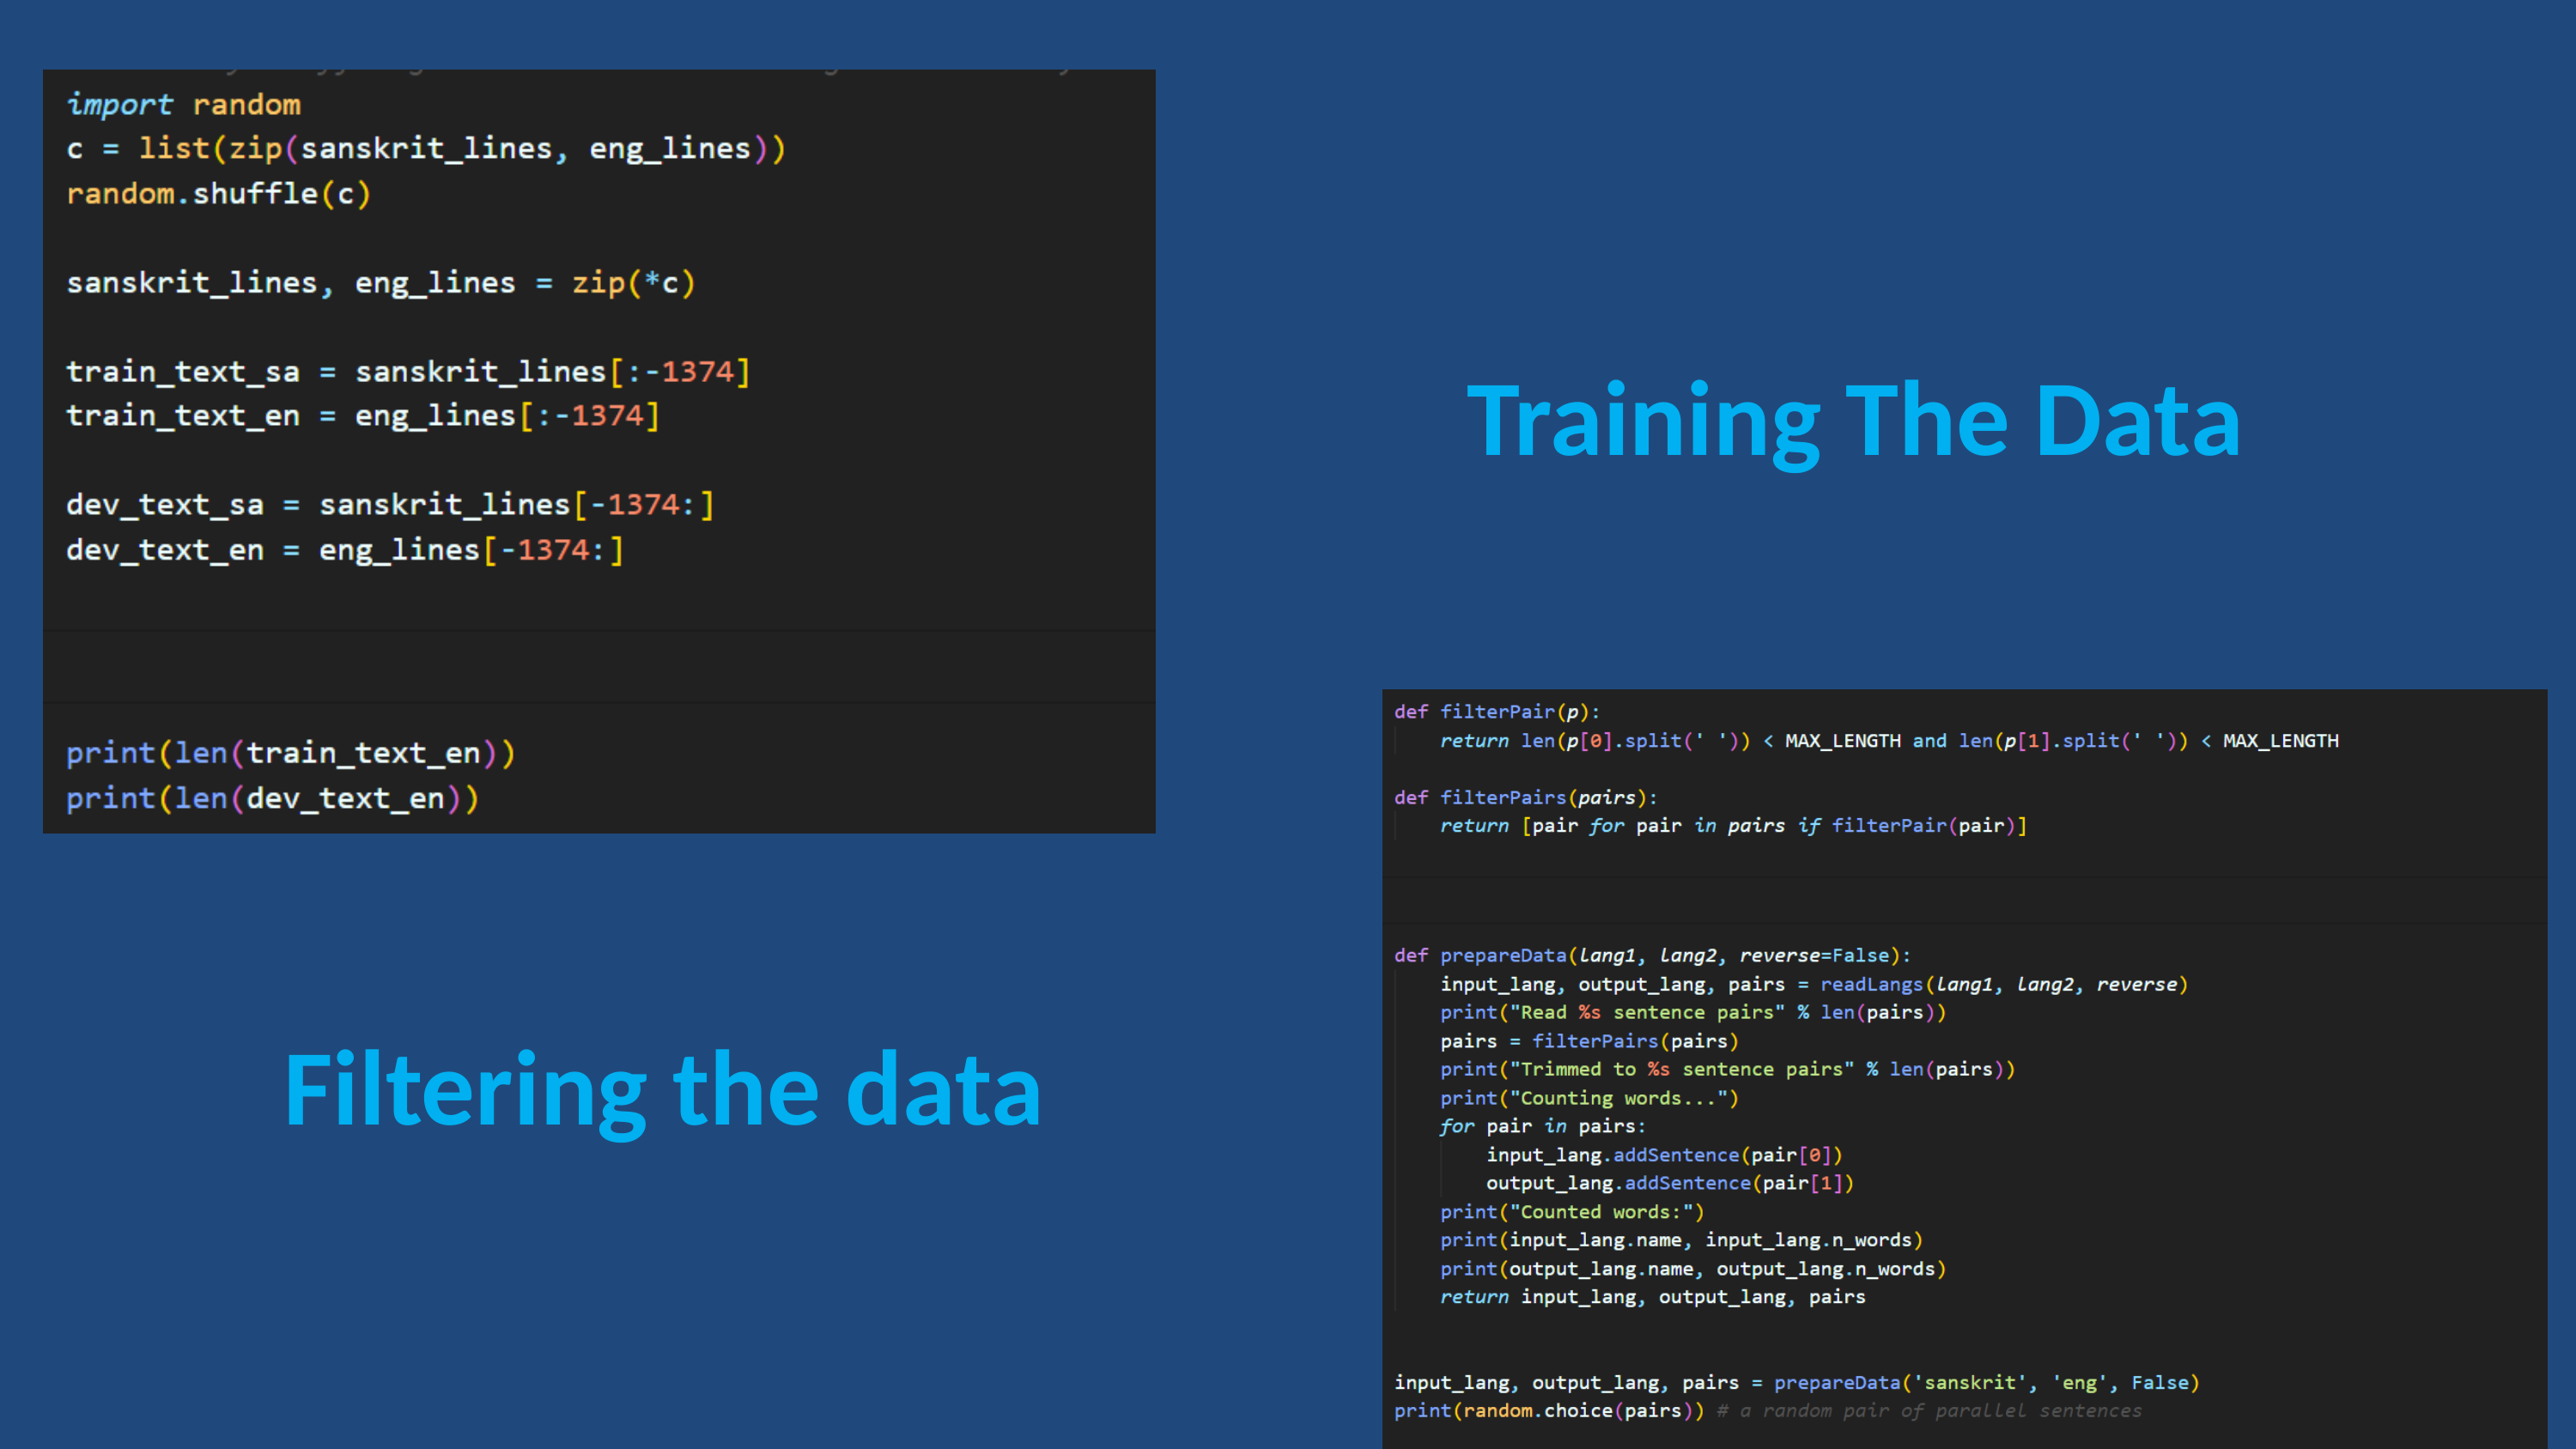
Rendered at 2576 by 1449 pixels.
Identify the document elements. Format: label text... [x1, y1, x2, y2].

text_box Filtering the data [148, 1010, 1181, 1153]
picture [1382, 689, 2548, 1449]
picture [42, 69, 1156, 834]
text_box Training The Data [1296, 341, 2415, 483]
